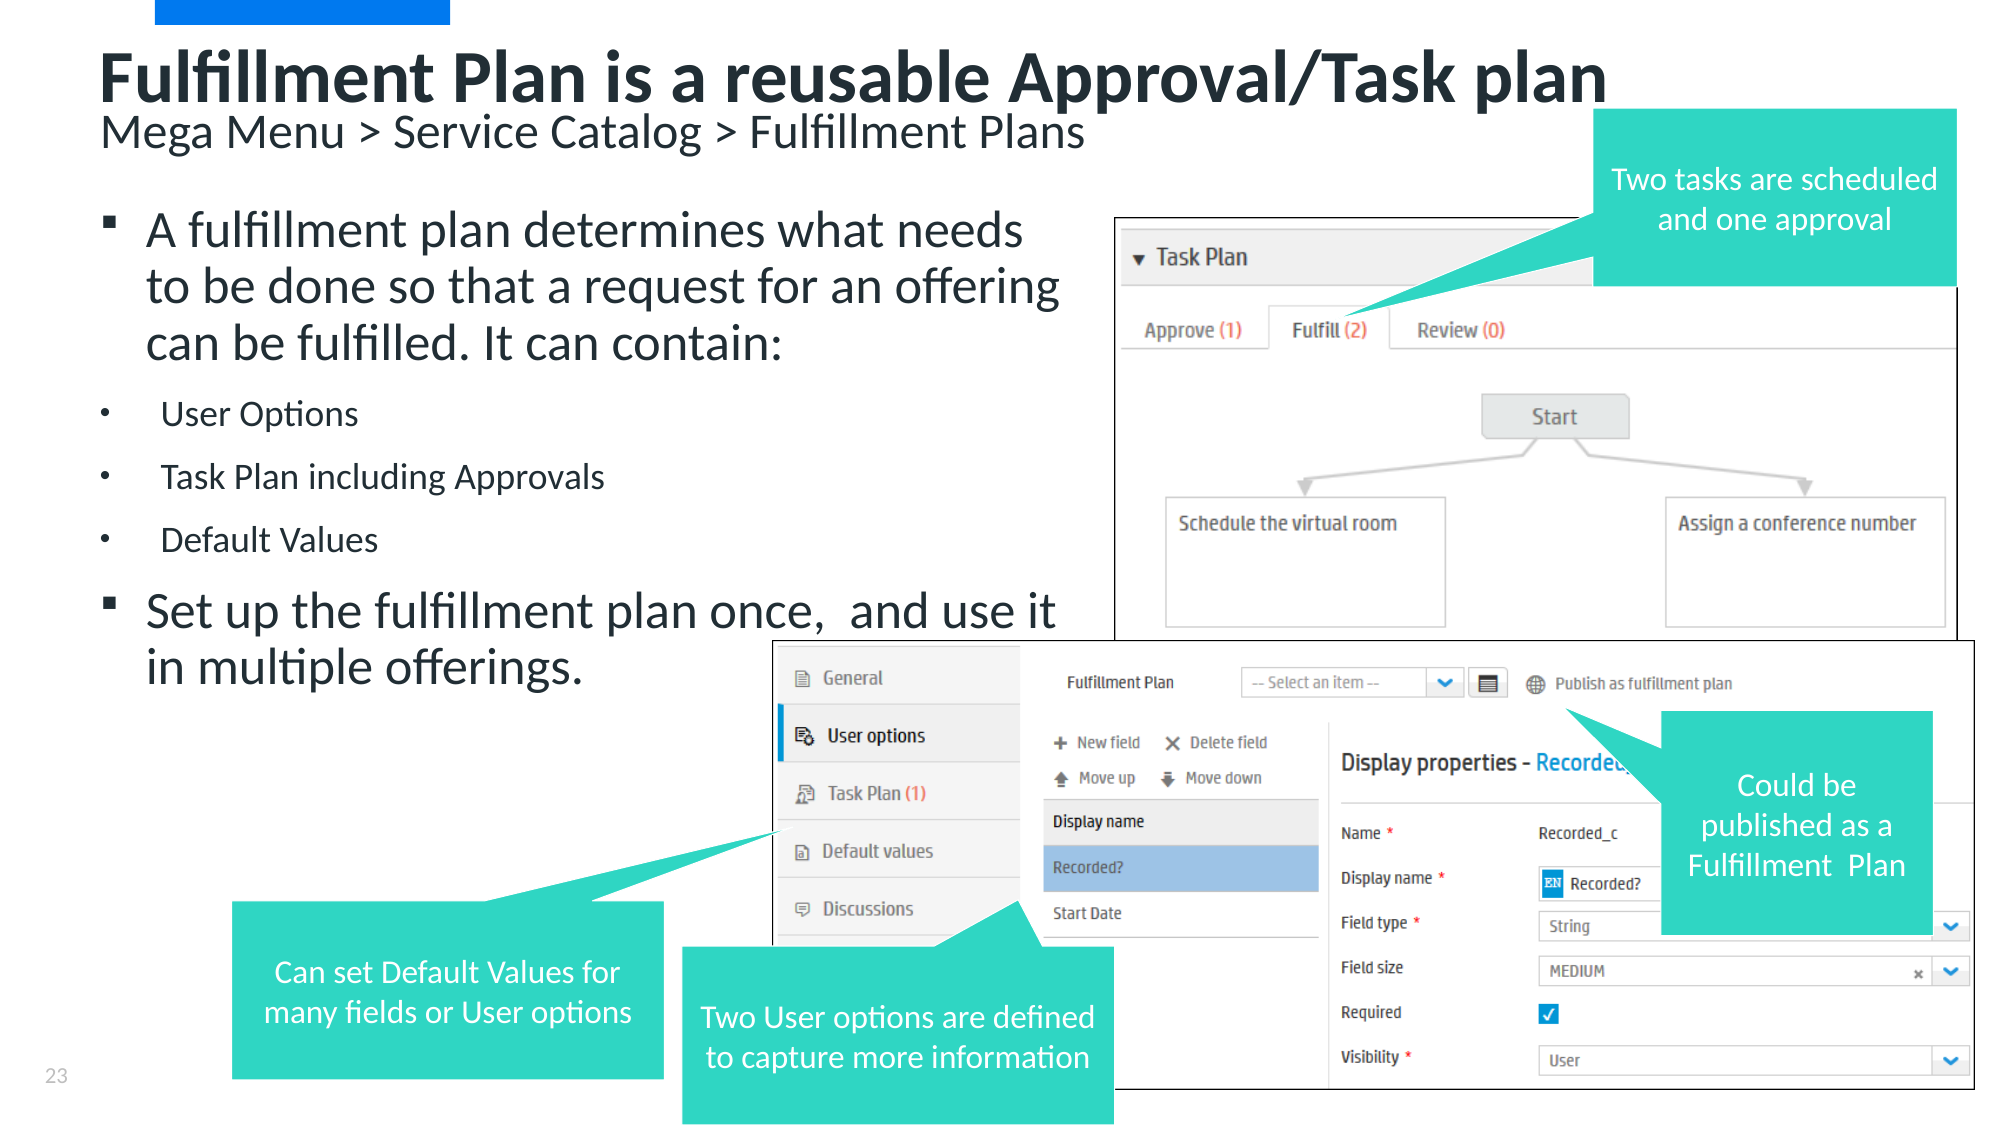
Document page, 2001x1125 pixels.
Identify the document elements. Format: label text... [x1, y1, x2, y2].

list A fulfillment plan determines what needs to be done so that a request for an offering can be fulfilled. It can contain: User Options Task Plan including Approvals Default Values Set up the fulfillment plan once, and use it in multiple offerings. [99, 194, 1089, 711]
text_box Two tasks are scheduled and one approval [1580, 107, 1958, 217]
slide_number 23 [30, 1051, 90, 1097]
text_box Two User options are defined to capture more information [681, 945, 1116, 1125]
title Fulfillment Plan is a reusable Approval/Task plan [99, 30, 1900, 97]
list Mega Menu > Service Catalog > Fulfillment Plans [99, 97, 1900, 161]
text_box Can set Default Values for many fields or User options [231, 831, 772, 1081]
picture [772, 217, 1975, 1090]
